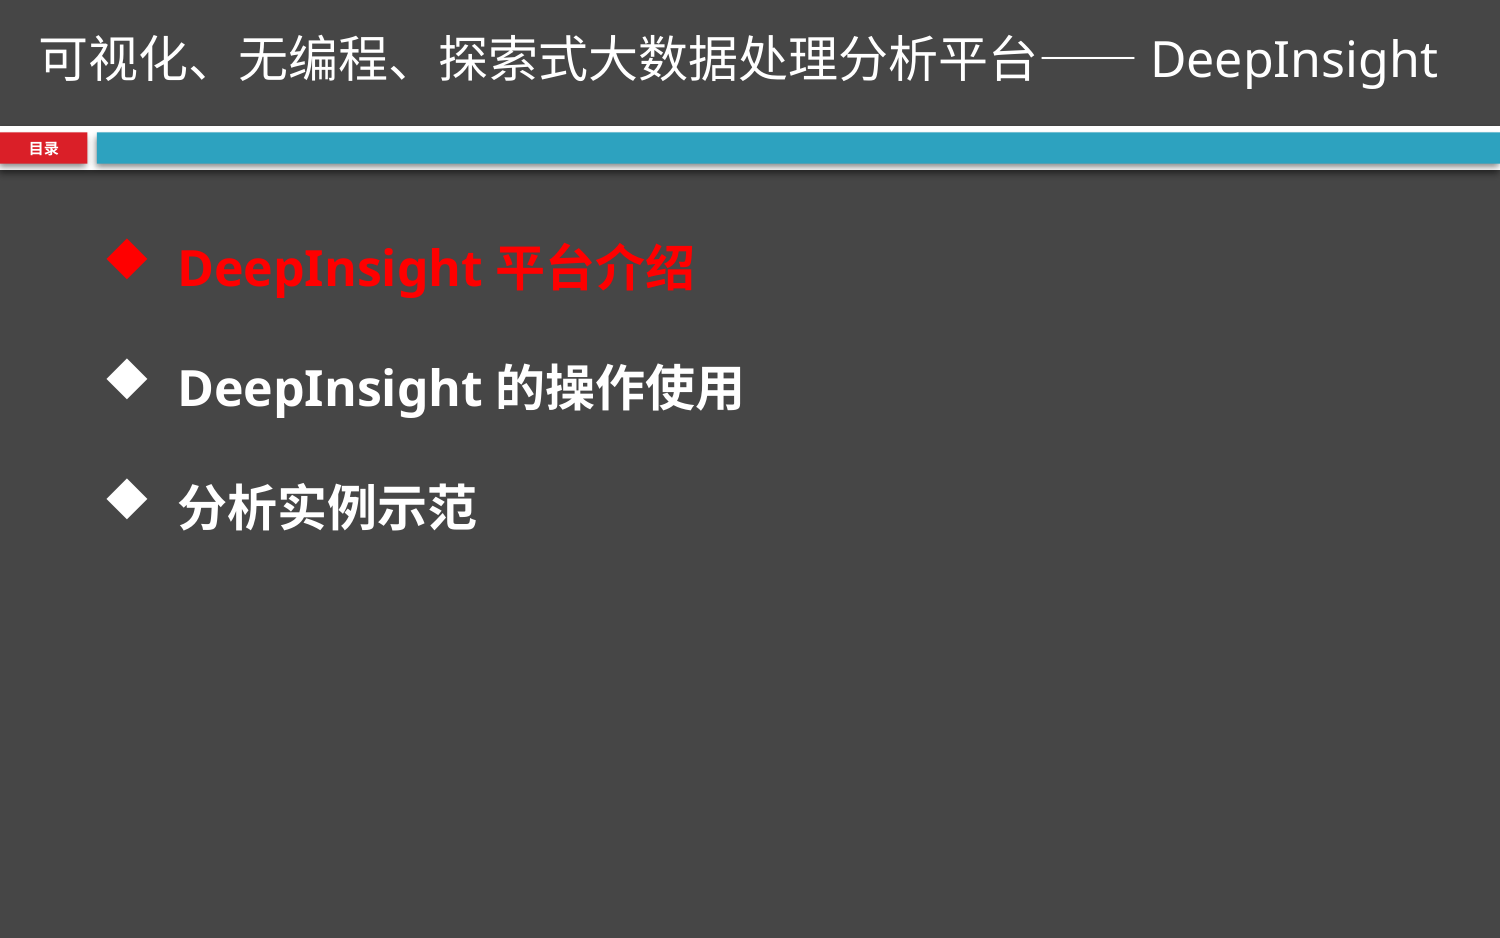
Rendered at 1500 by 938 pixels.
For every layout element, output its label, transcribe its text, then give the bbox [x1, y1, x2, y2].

text_box 可视化、无编程、探索式大数据处理分析平台——DeepInsight [23, 19, 1454, 95]
slide_number 目录 [0, 131, 88, 165]
text_box DeepInsight平台介绍 DeepInsight的操作使用 分析实例示范 [87, 168, 1405, 544]
